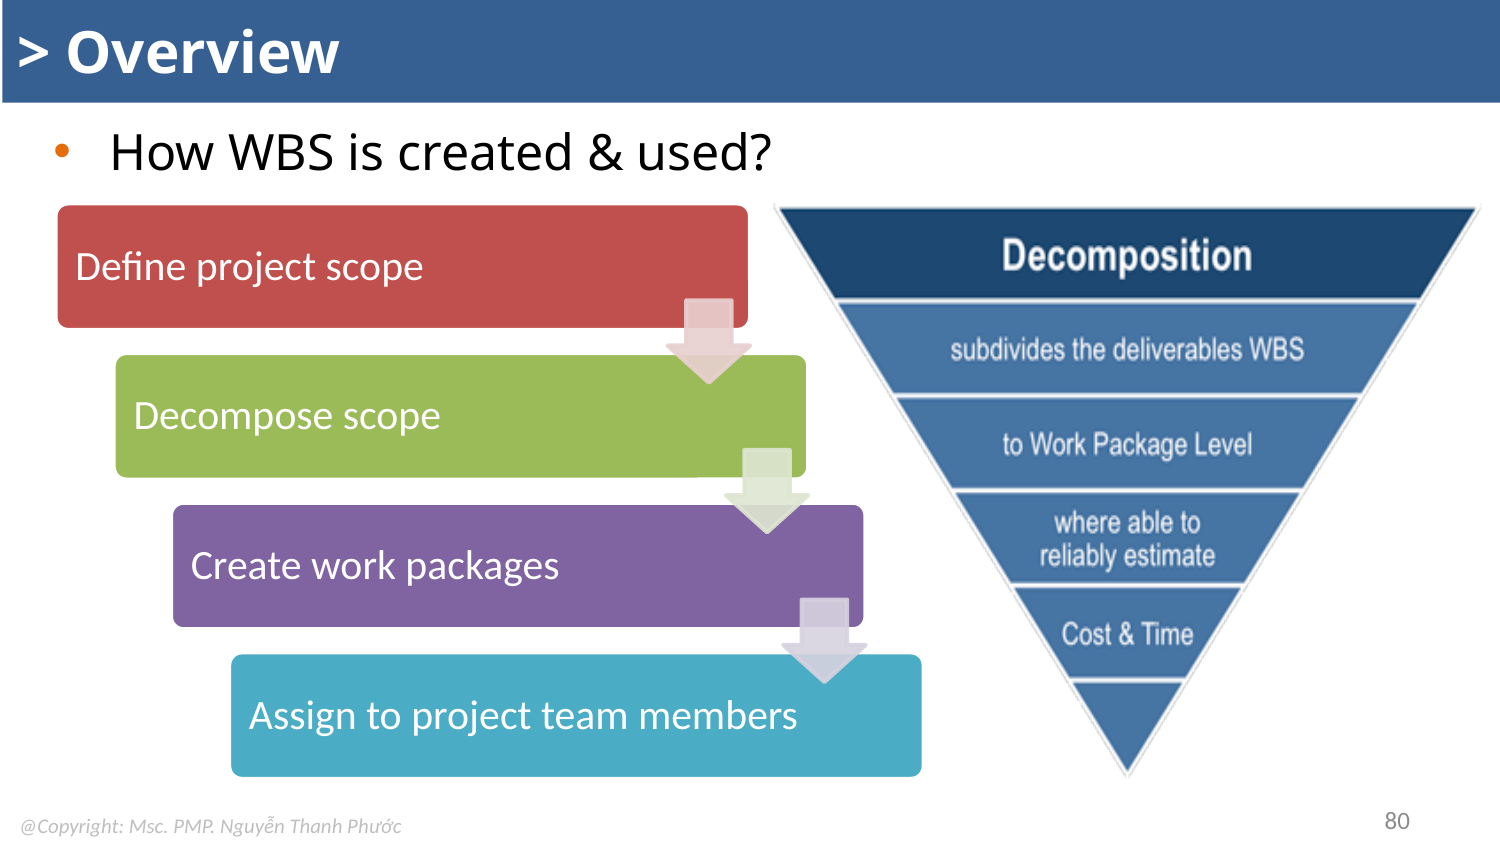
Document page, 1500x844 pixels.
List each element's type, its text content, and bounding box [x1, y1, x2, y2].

title > Overview [2, 0, 1500, 103]
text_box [55, 203, 771, 780]
picture [773, 203, 1482, 780]
list How WBS is created & used? [38, 112, 1459, 843]
